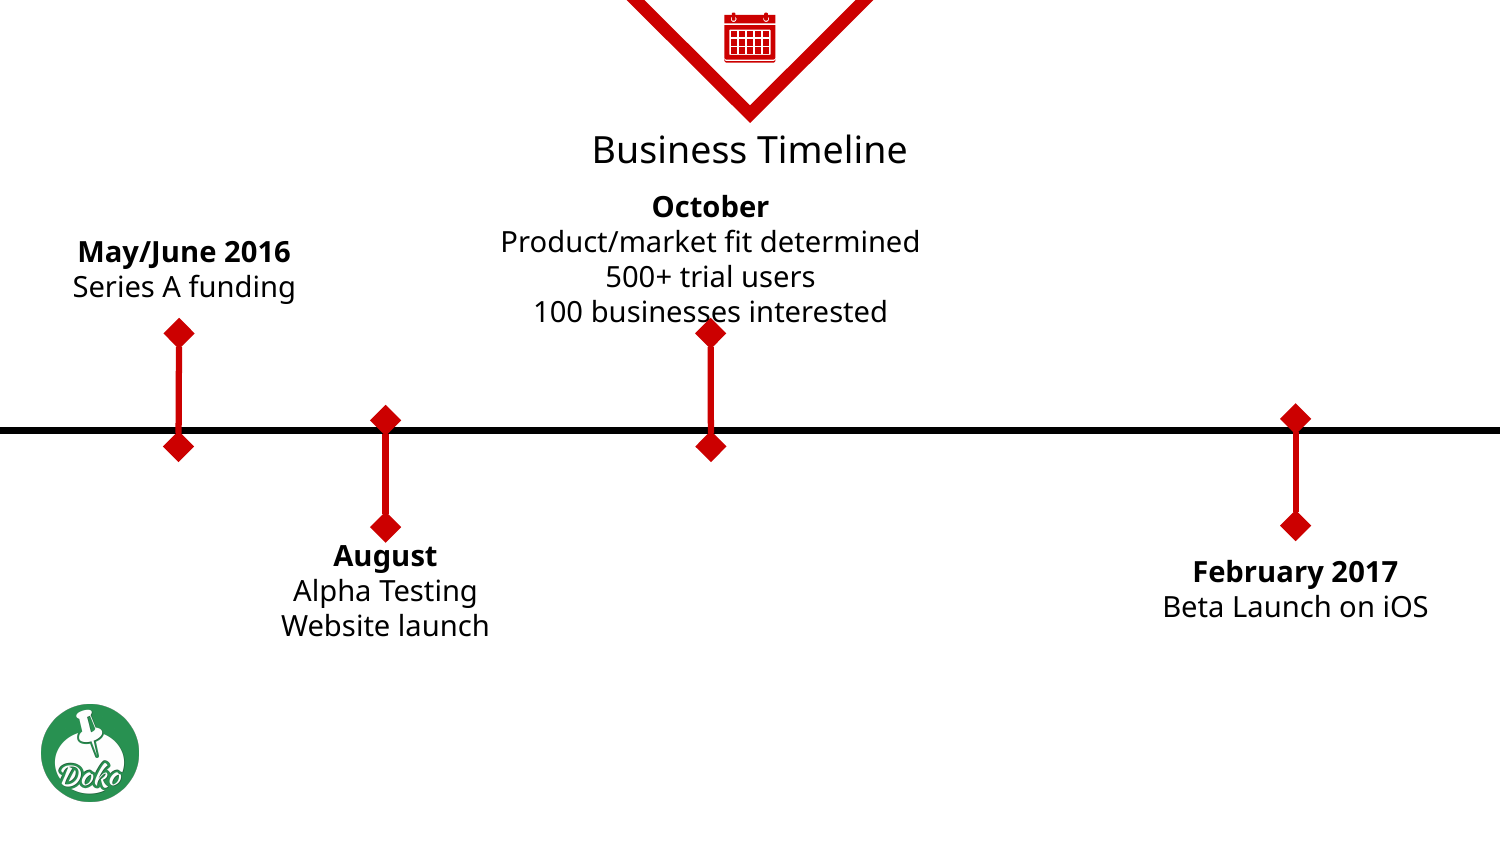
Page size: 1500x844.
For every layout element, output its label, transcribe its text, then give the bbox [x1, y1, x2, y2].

title Business Timeline [169, 111, 1331, 200]
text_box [724, 12, 776, 63]
text_box August Alpha Testing Website launch [263, 553, 508, 627]
text_box May/June 2016 Series A funding [16, 250, 353, 287]
text_box October Product/market fit determined 500+ trial users 100 businesses interested [473, 240, 949, 277]
text_box February 2017 Beta Launch on iOS [1144, 551, 1447, 625]
picture [41, 703, 139, 802]
